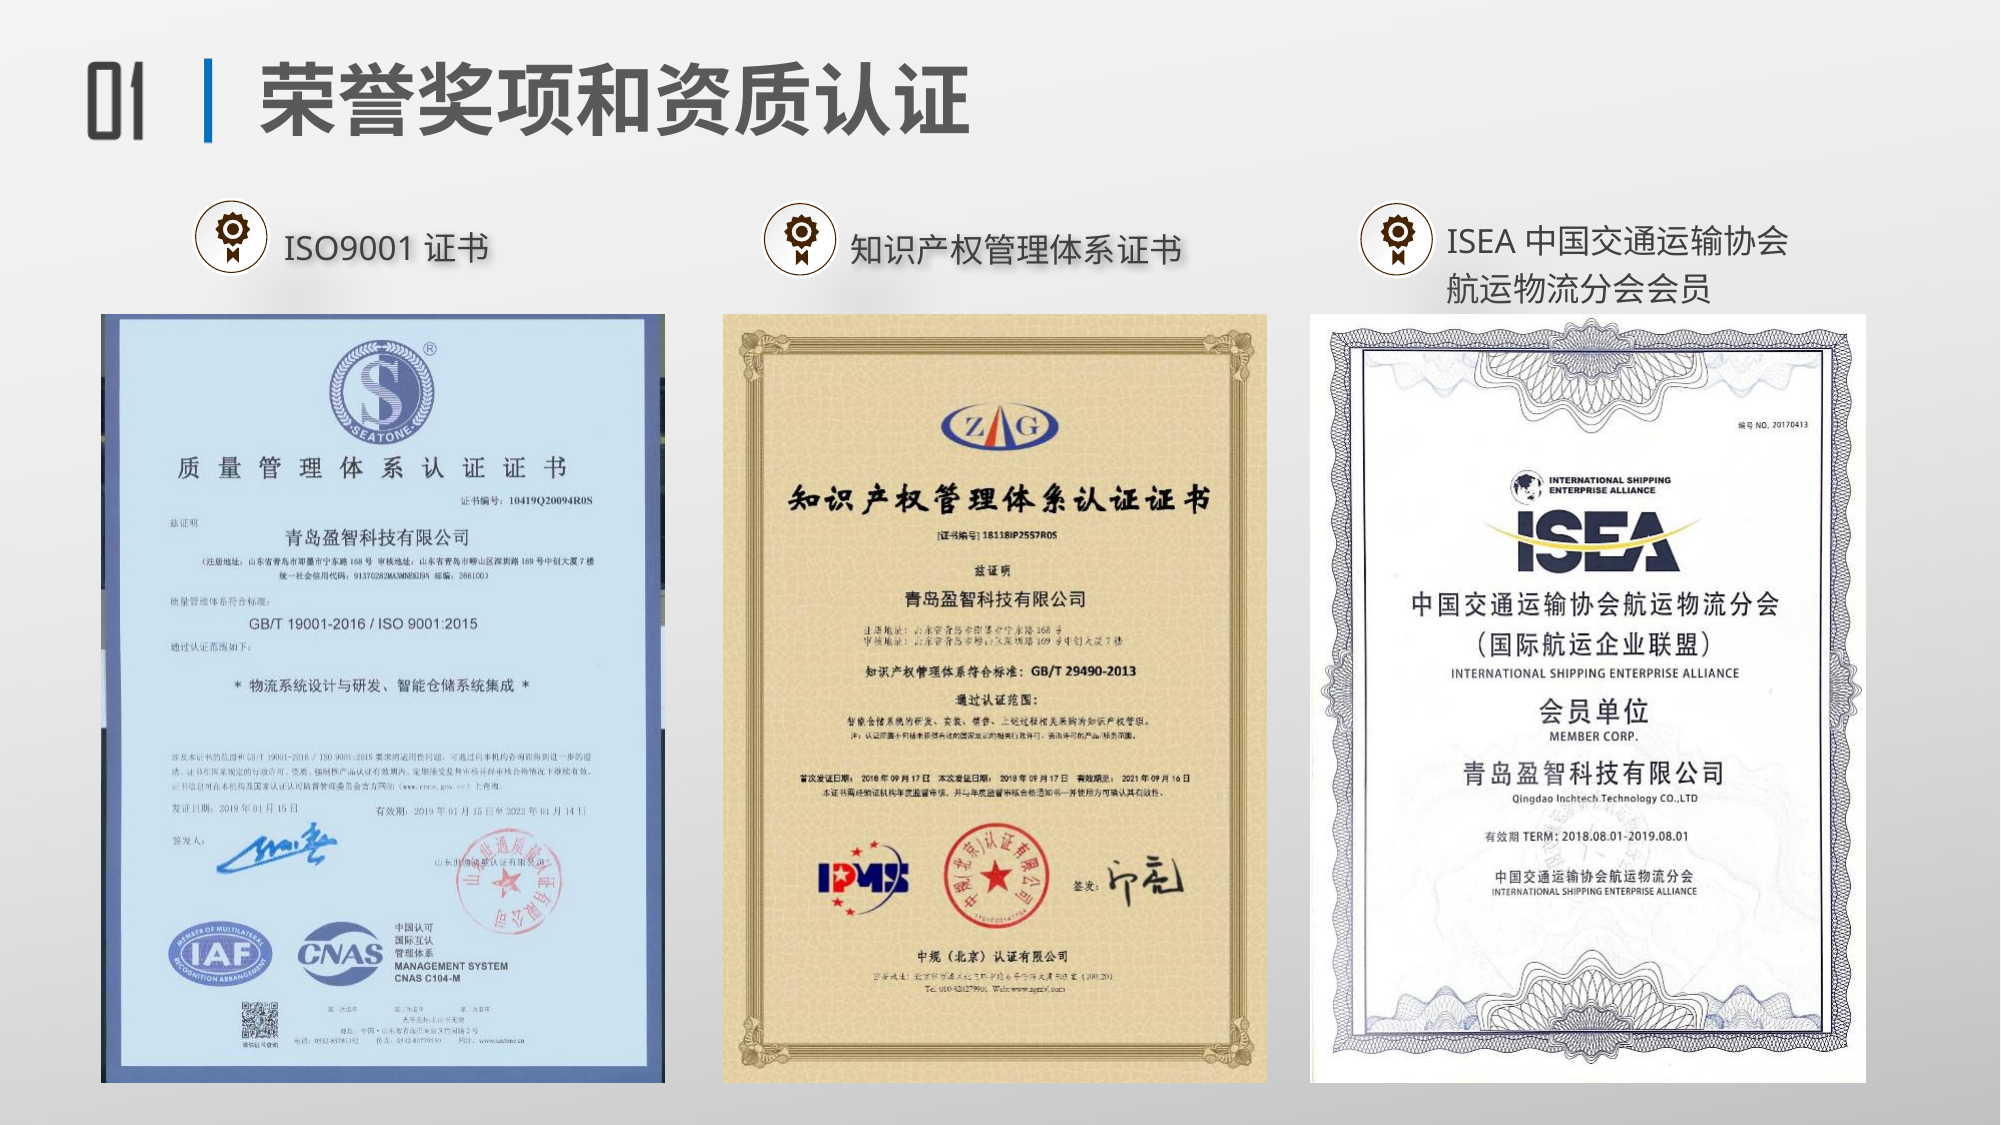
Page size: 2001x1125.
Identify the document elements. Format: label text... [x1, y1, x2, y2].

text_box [761, 201, 1233, 278]
text_box 荣誉奖项和资质认证 [243, 42, 1003, 153]
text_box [193, 198, 548, 276]
picture [0, 0, 2001, 1125]
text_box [1358, 201, 1807, 314]
